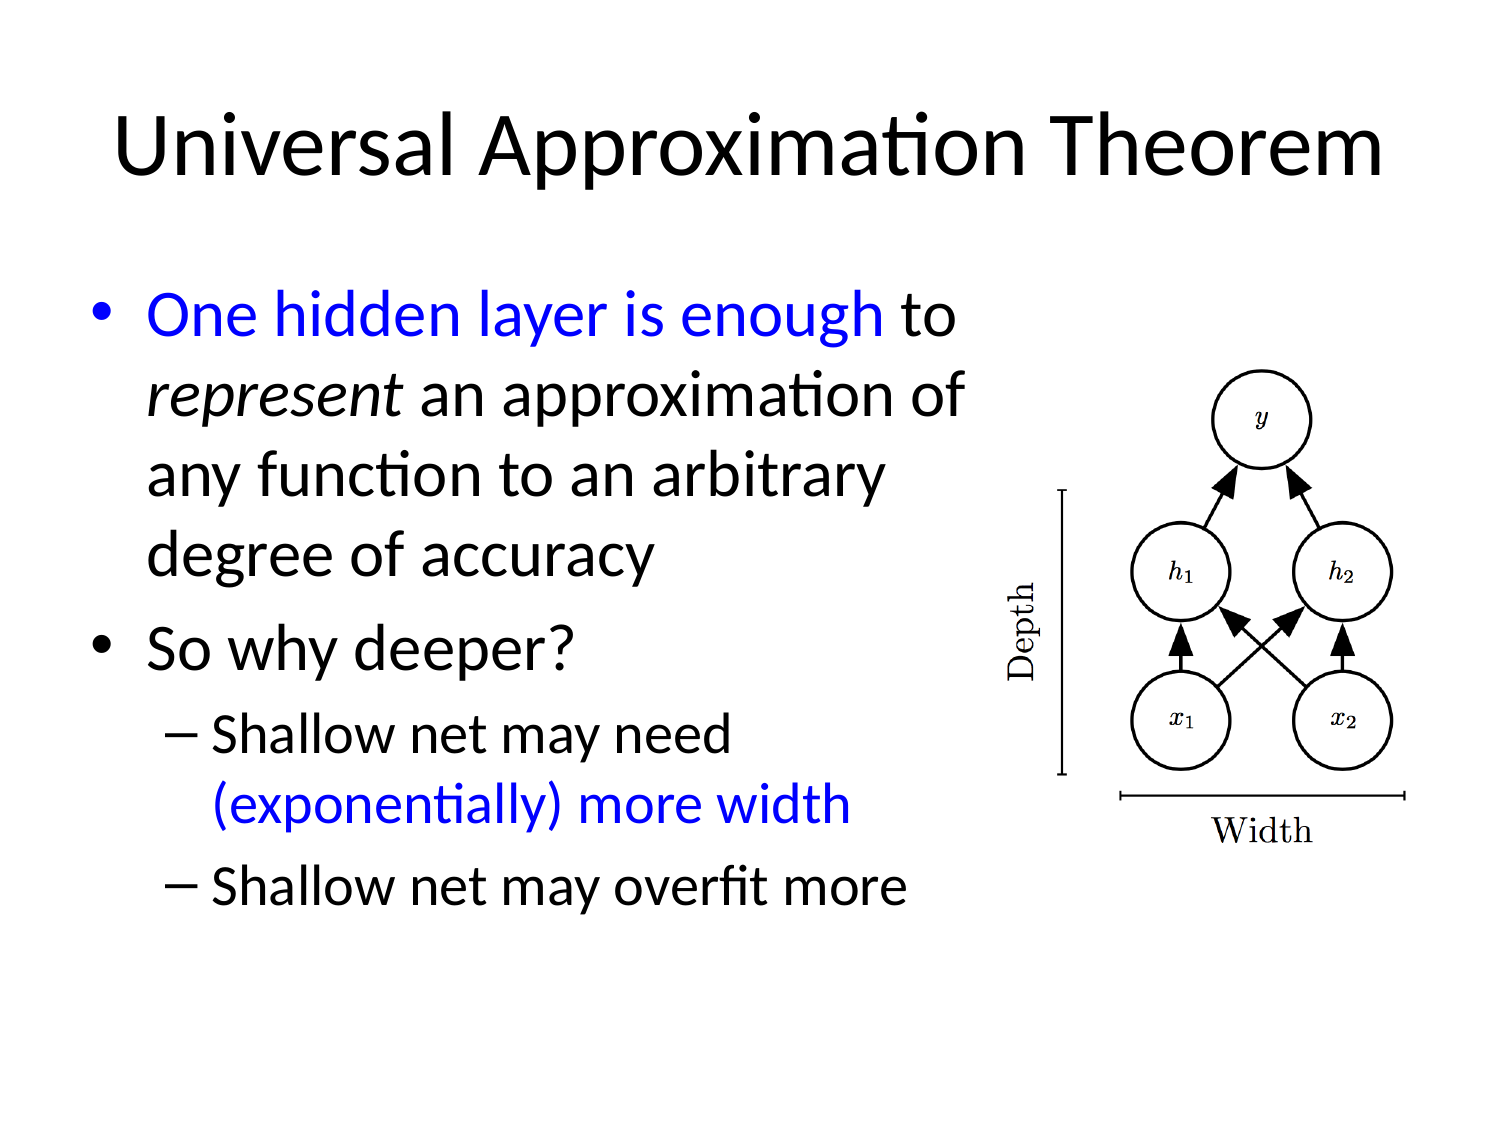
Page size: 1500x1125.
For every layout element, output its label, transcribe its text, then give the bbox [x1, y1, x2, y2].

title Universal Approximation Theorem [75, 45, 1425, 233]
picture [984, 348, 1500, 867]
list One hidden layer is enough to represent an approximation of any function to an arbitrary degree of accuracy So why deeper? Shallow net may need (exponentially) more width Shallow net may overfit more [75, 262, 1055, 1005]
